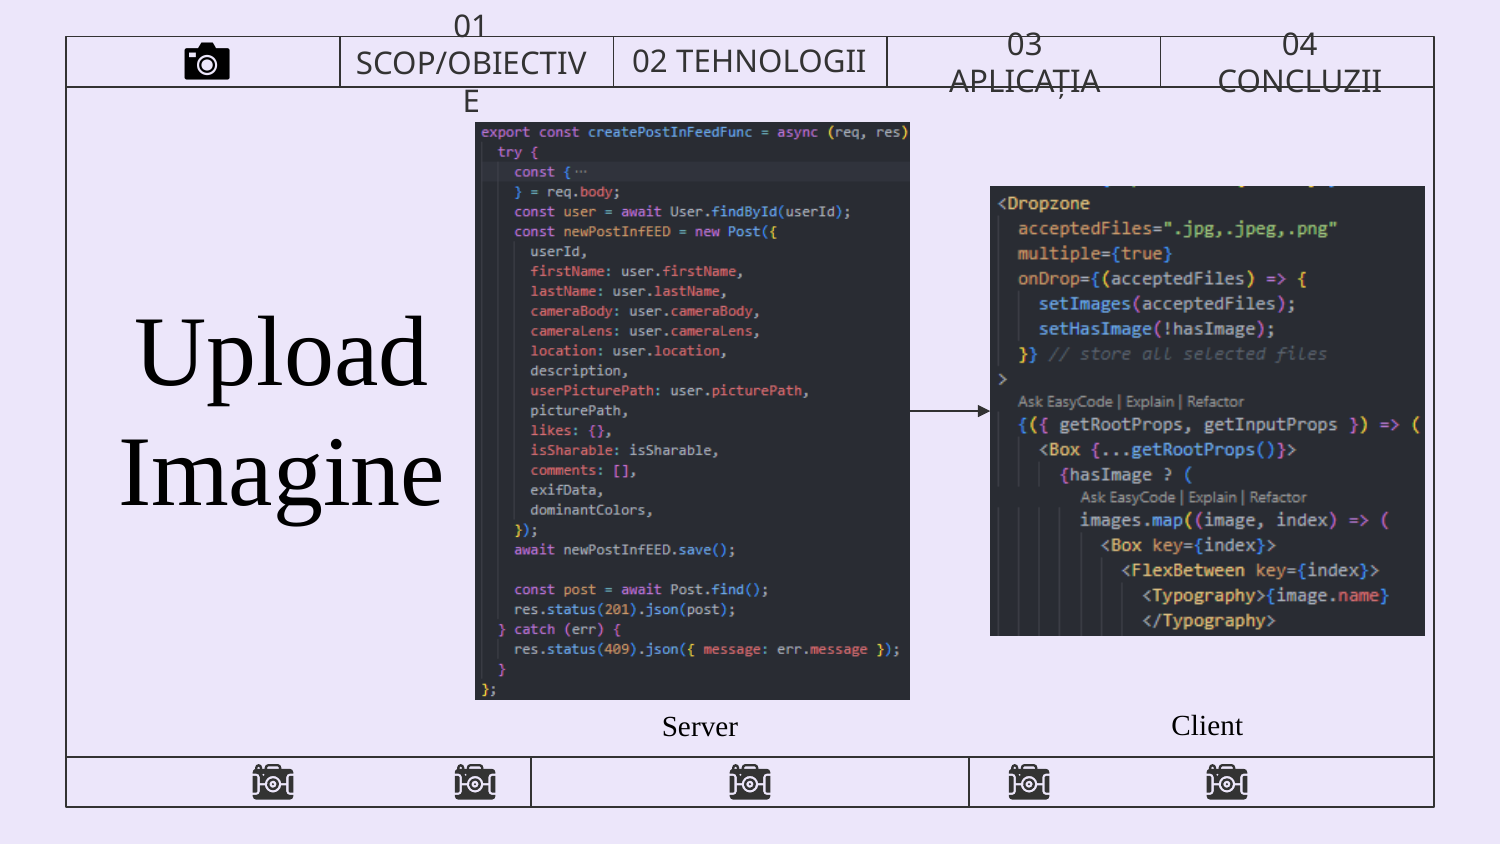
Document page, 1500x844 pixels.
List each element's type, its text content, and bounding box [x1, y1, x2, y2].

text_box Server [618, 708, 782, 750]
text_box Upload Imagine [77, 278, 469, 534]
text_box 01 SCOP/OBIECTIVE [335, 31, 607, 93]
text_box 03 APLICAȚIA [923, 30, 1127, 93]
picture [474, 122, 910, 700]
text_box 02 TEHNOLOGII [607, 29, 892, 91]
picture [989, 186, 1425, 636]
text_box 04 CONCLUZII [1198, 30, 1402, 93]
text_box Client [1088, 699, 1327, 749]
picture [179, 34, 234, 89]
